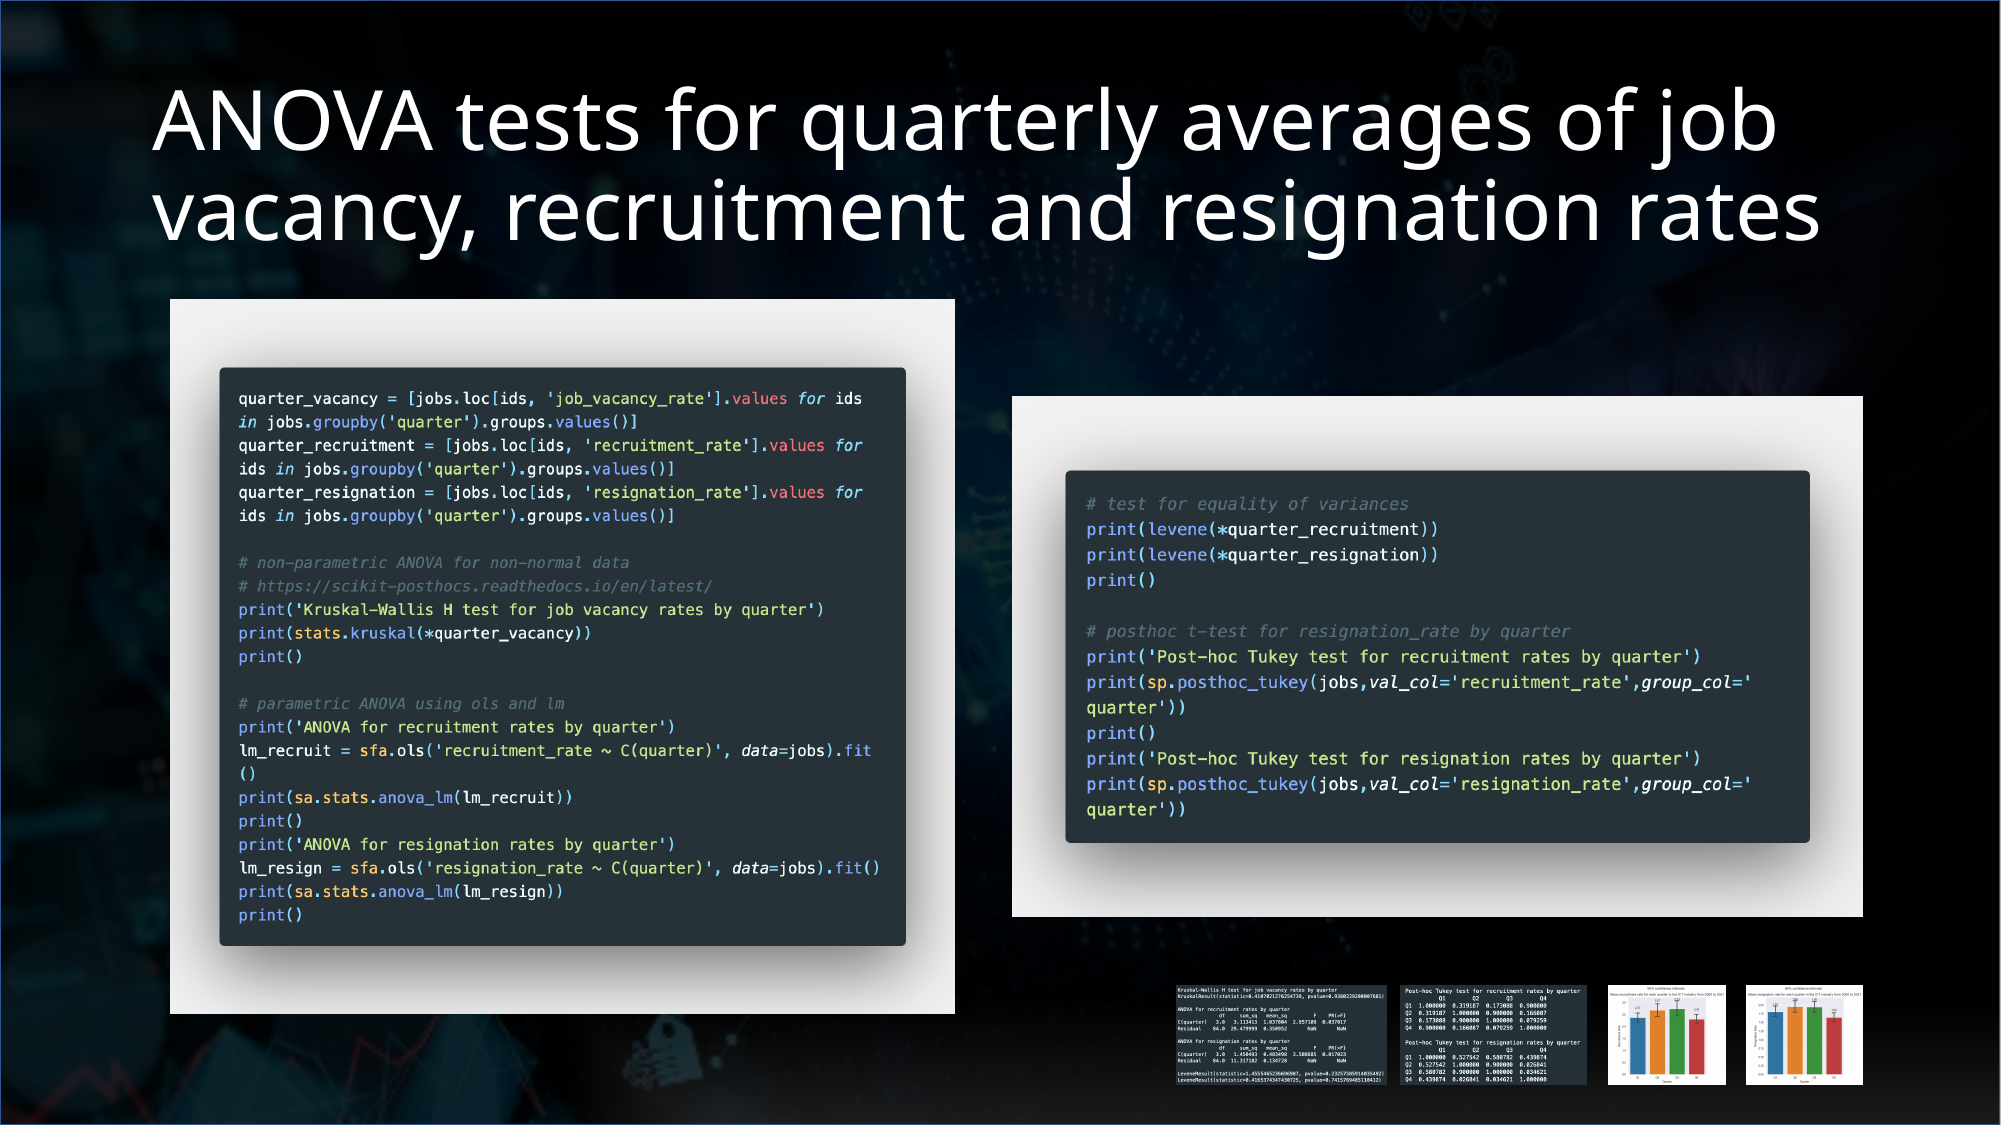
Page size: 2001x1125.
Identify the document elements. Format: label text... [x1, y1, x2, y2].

picture [1176, 985, 1387, 1085]
picture [1400, 985, 1587, 1085]
picture [1746, 985, 1863, 1085]
picture [1608, 985, 1726, 1085]
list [1012, 396, 1863, 917]
title ANOVA tests for quarterly averages of job vacancy, recruitment and resignation rates [137, 59, 1863, 278]
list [170, 299, 955, 1014]
